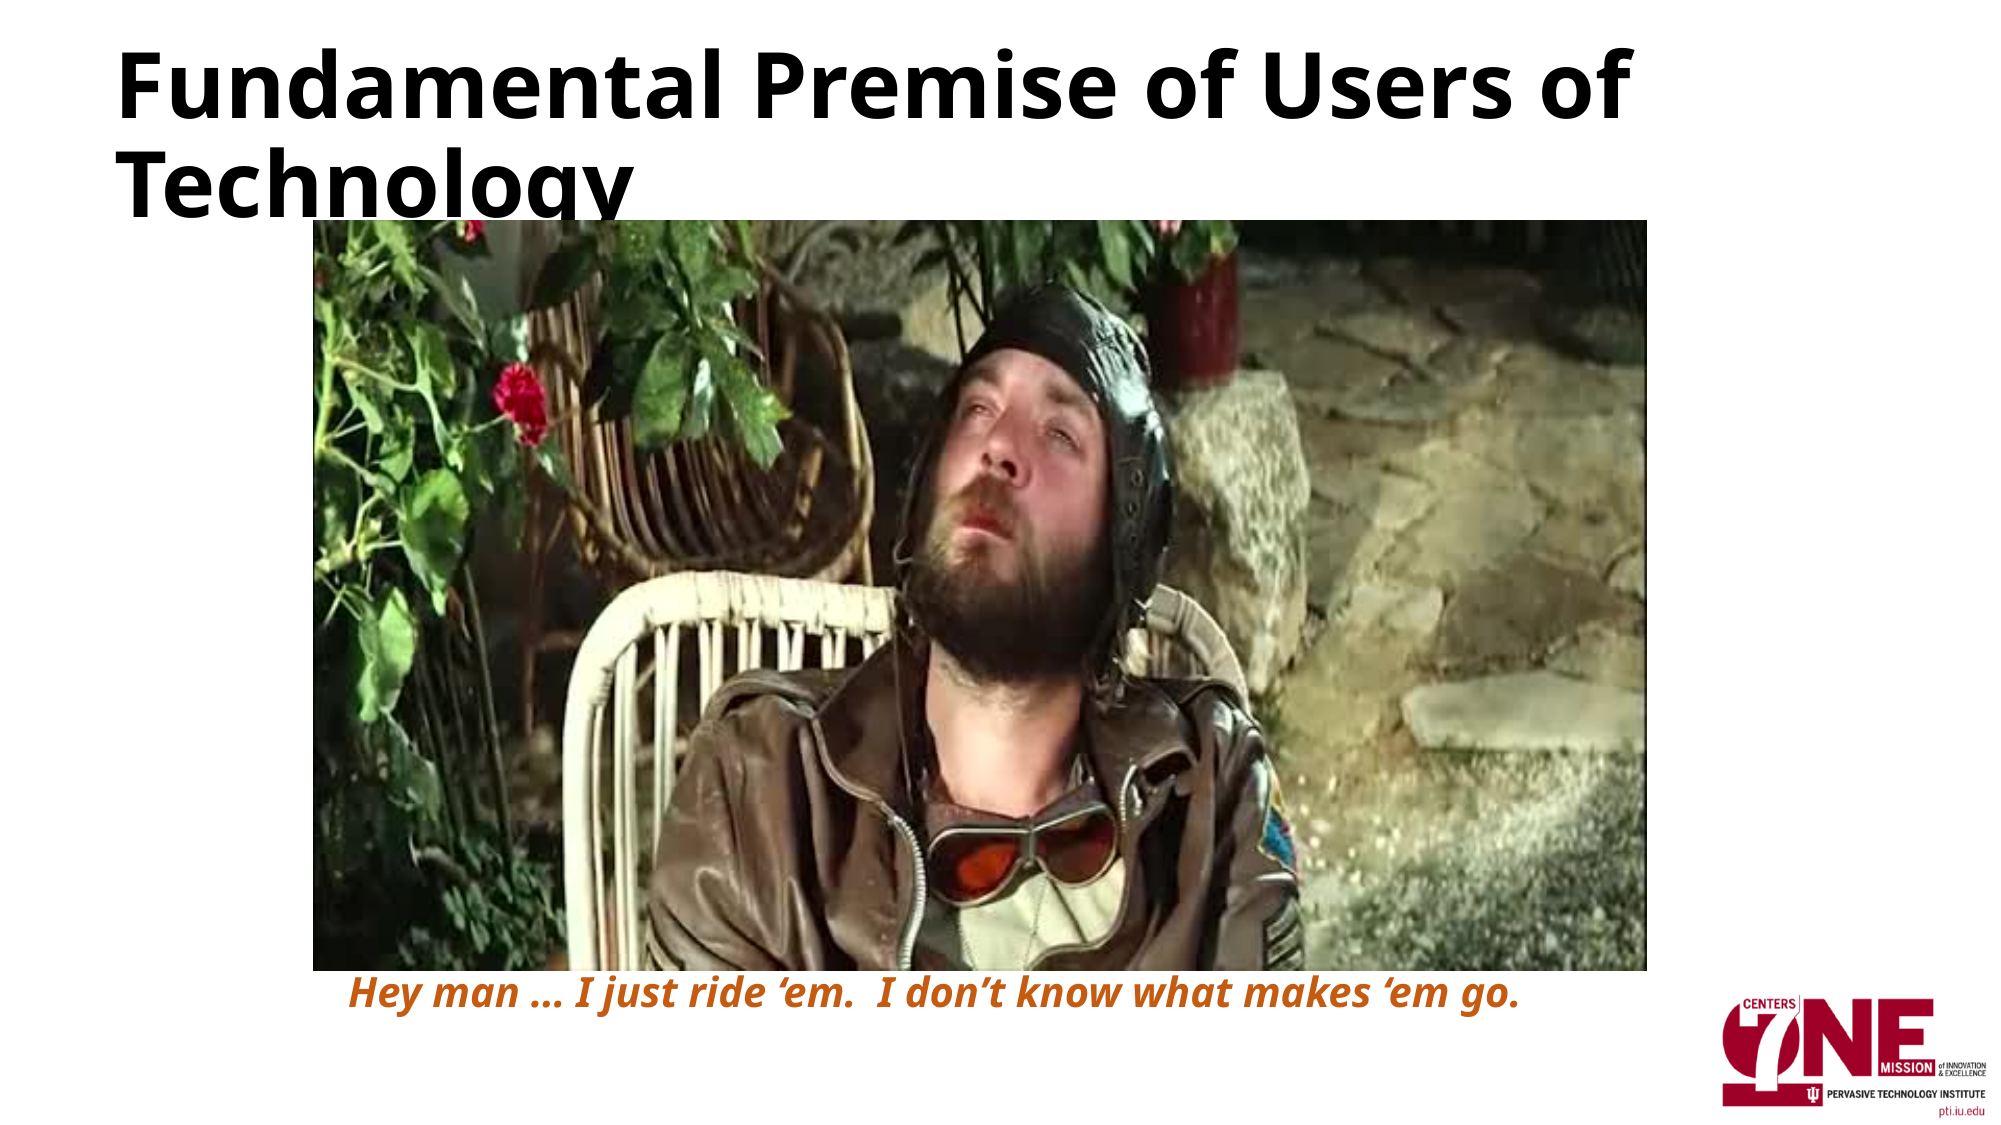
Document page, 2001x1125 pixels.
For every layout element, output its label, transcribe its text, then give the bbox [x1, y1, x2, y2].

picture [1711, 982, 2000, 1125]
title Fundamental Premise of Users of Technology [99, 45, 1900, 233]
text_box Hey man … I just ride ‘em. I don’t know what makes ‘em go. [333, 957, 1683, 1023]
picture [313, 220, 1647, 971]
